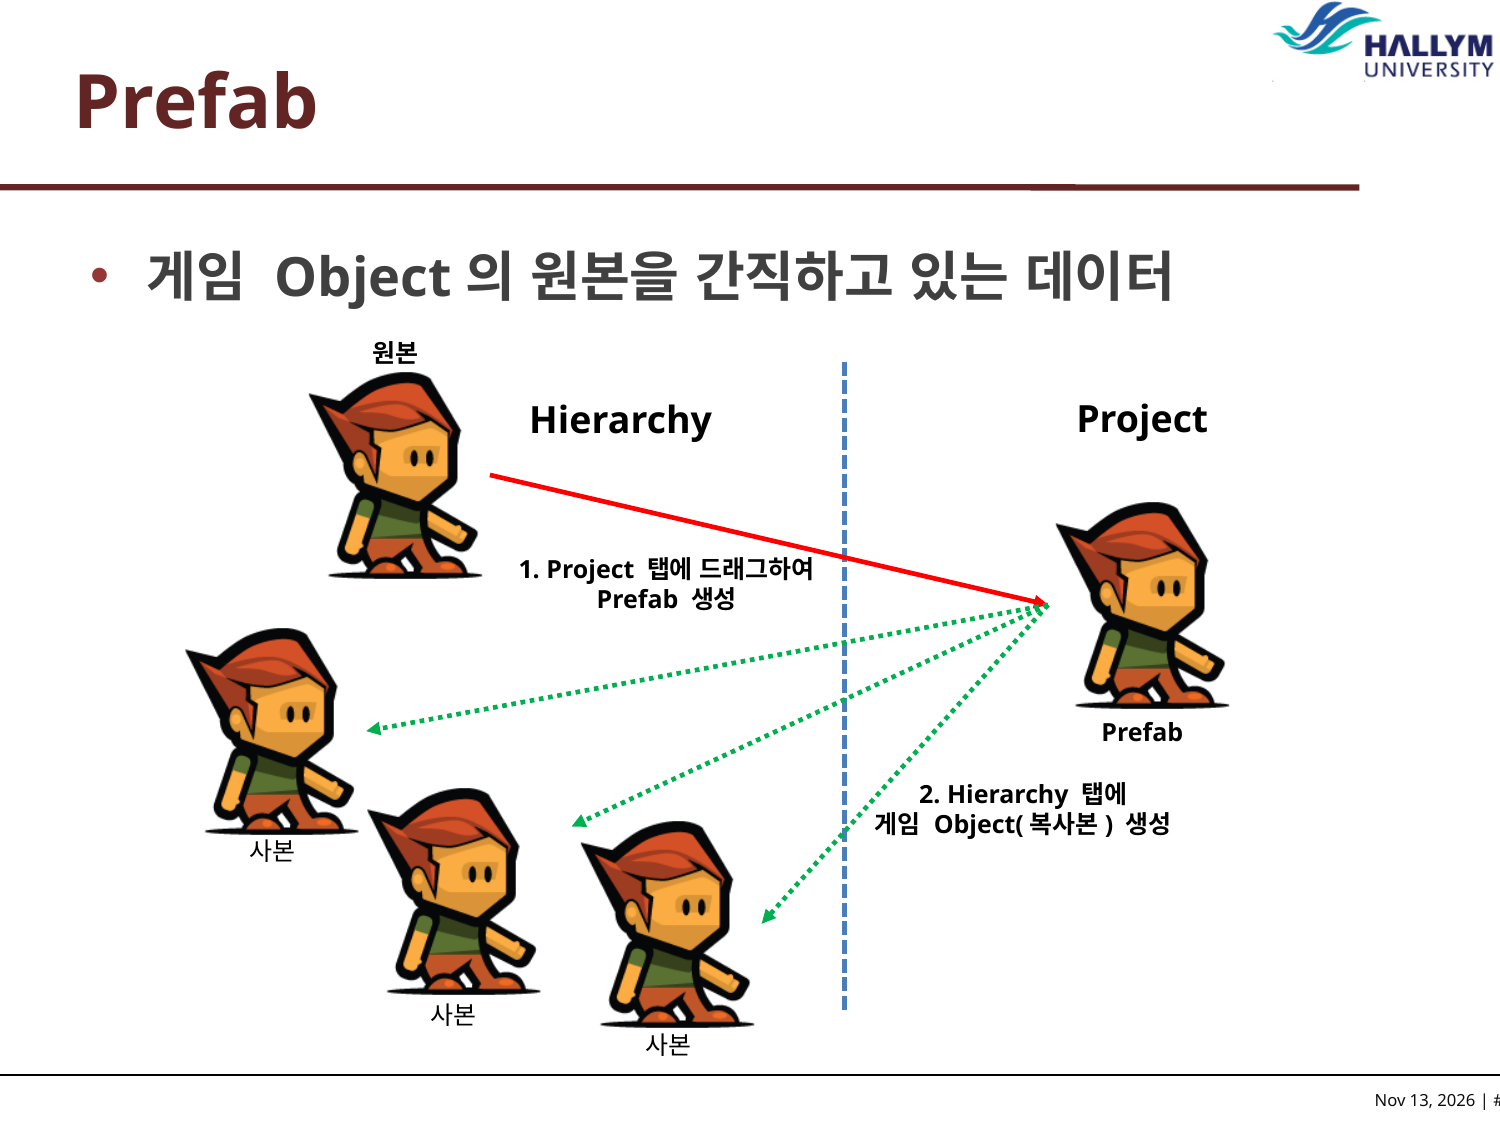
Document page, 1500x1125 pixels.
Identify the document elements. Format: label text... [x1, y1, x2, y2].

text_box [571, 604, 760, 809]
picture [300, 361, 491, 589]
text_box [177, 617, 367, 874]
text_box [365, 604, 570, 732]
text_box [489, 474, 1049, 603]
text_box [358, 777, 549, 1038]
text_box Project [1061, 387, 1224, 448]
title Prefab [44, 33, 1395, 164]
text_box Hierarchy [514, 388, 727, 449]
picture [1049, 491, 1238, 719]
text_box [572, 810, 762, 1068]
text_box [761, 604, 1049, 925]
text_box Prefab [1086, 726, 1198, 754]
picture [1269, 0, 1500, 82]
text_box 2. Hierarchy 탭에 게임 Object(복사본) 생성 [1054, 770, 1187, 846]
text_box 원본 [357, 330, 434, 360]
list 게임 Object의 원본을 간직하고 있는 데이터 [75, 234, 1425, 1032]
